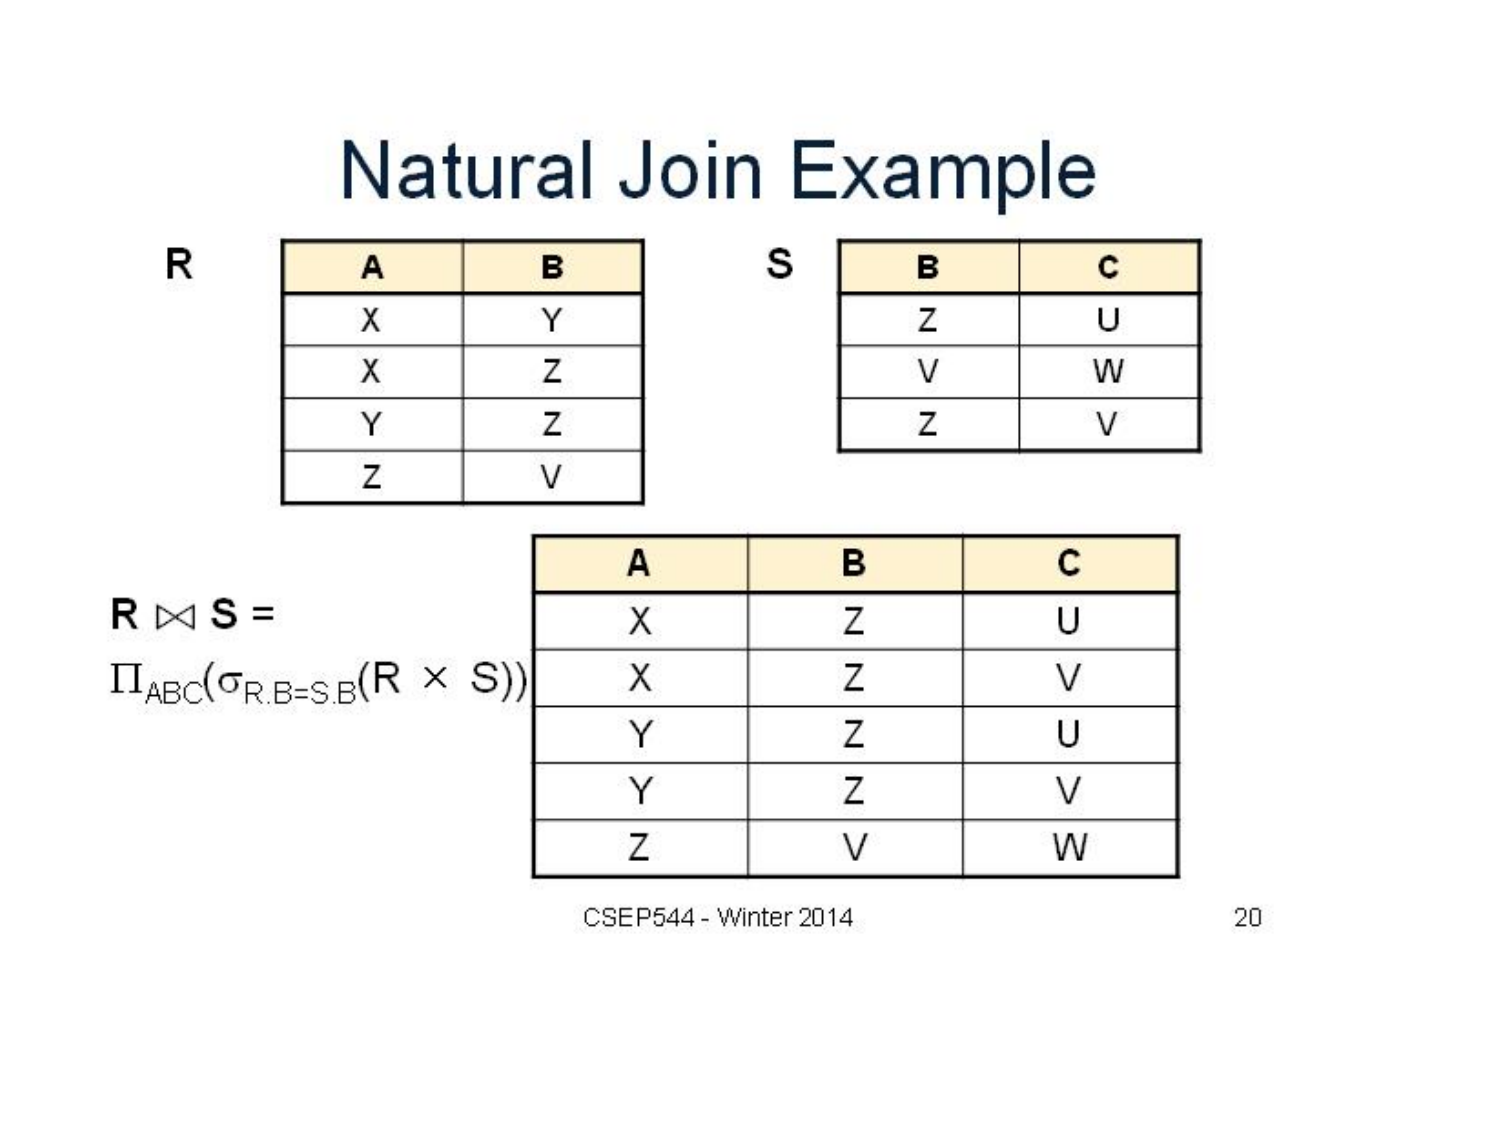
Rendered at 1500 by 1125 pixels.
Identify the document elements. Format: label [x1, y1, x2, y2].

picture [64, 0, 1377, 985]
